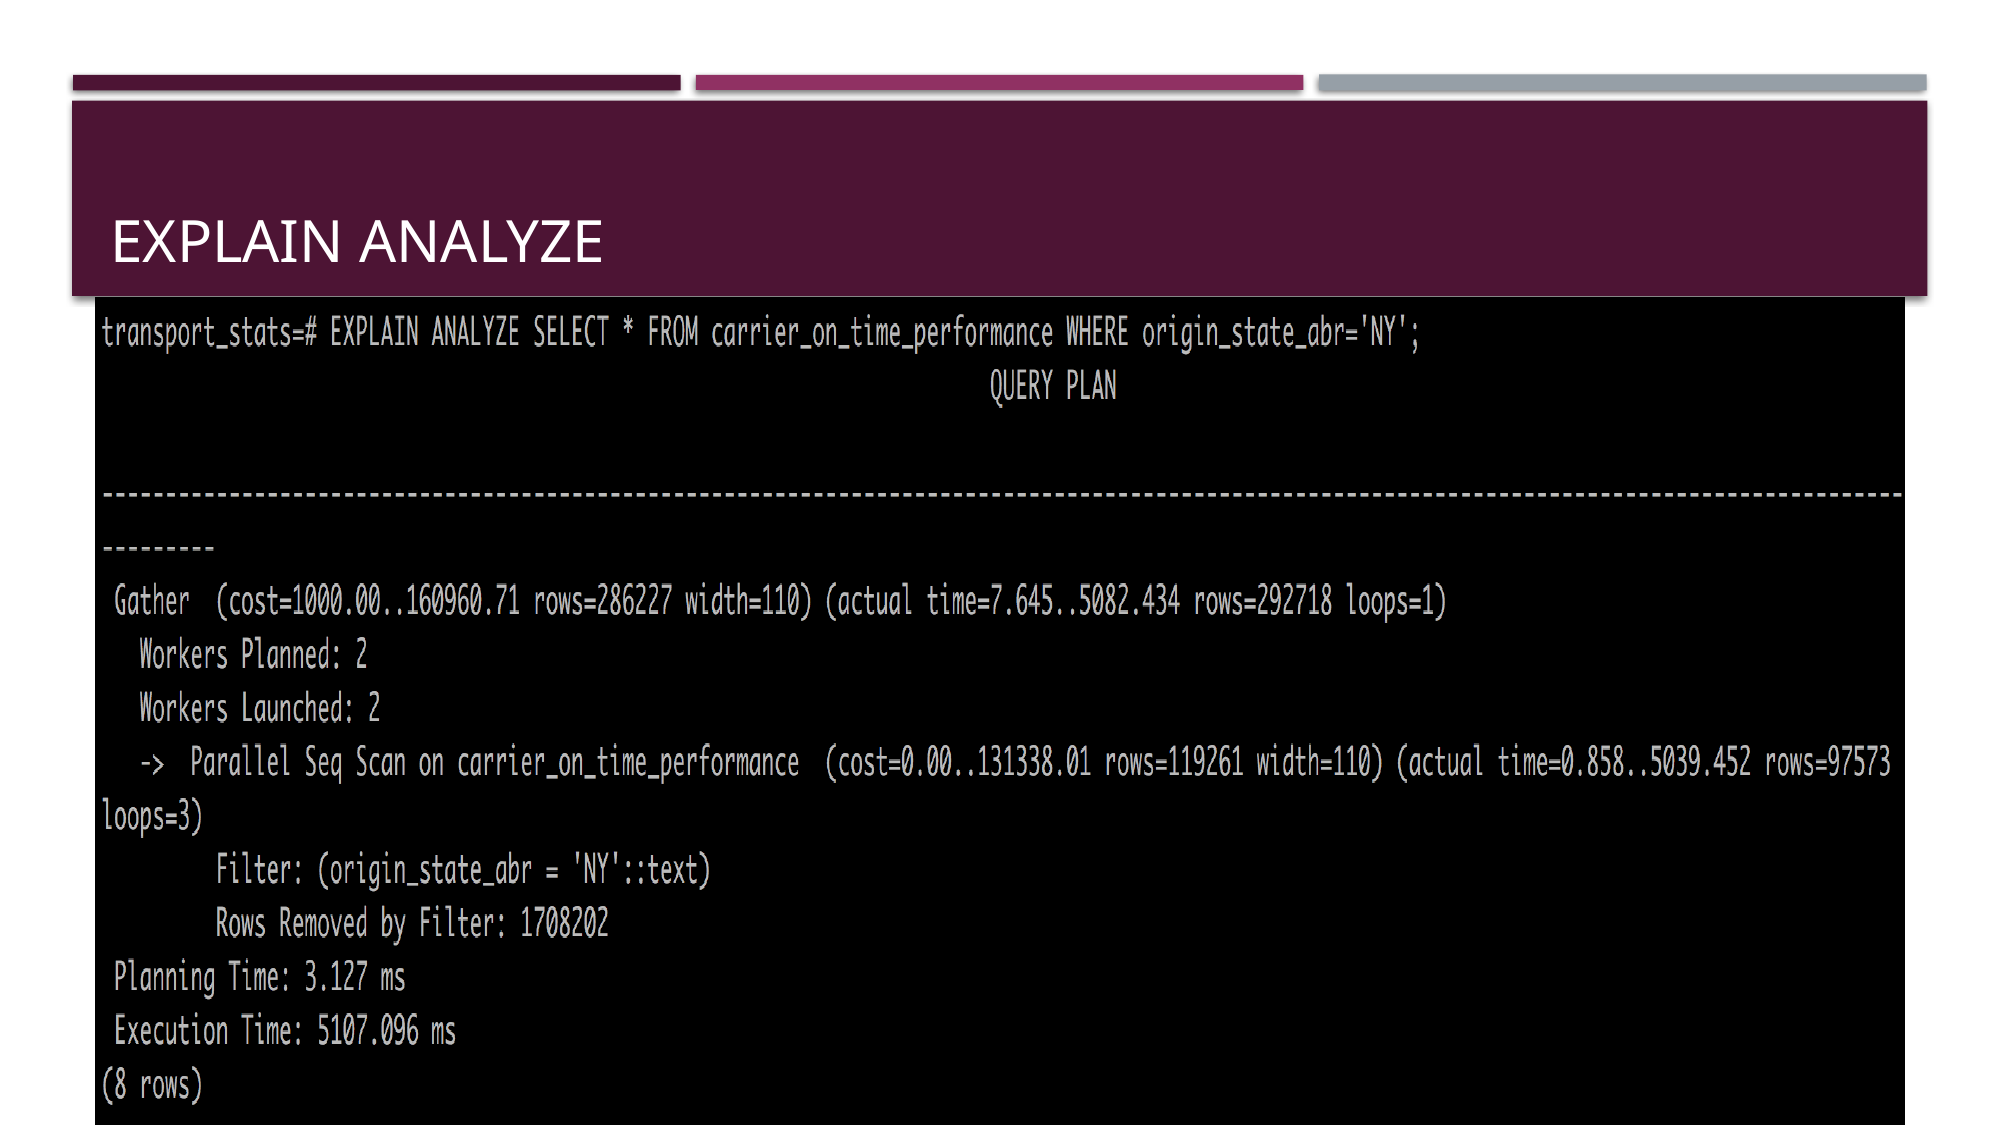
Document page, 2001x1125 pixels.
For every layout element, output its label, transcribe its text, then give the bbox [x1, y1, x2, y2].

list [94, 297, 1906, 1125]
title Explain ANALYZE [95, 115, 1905, 282]
